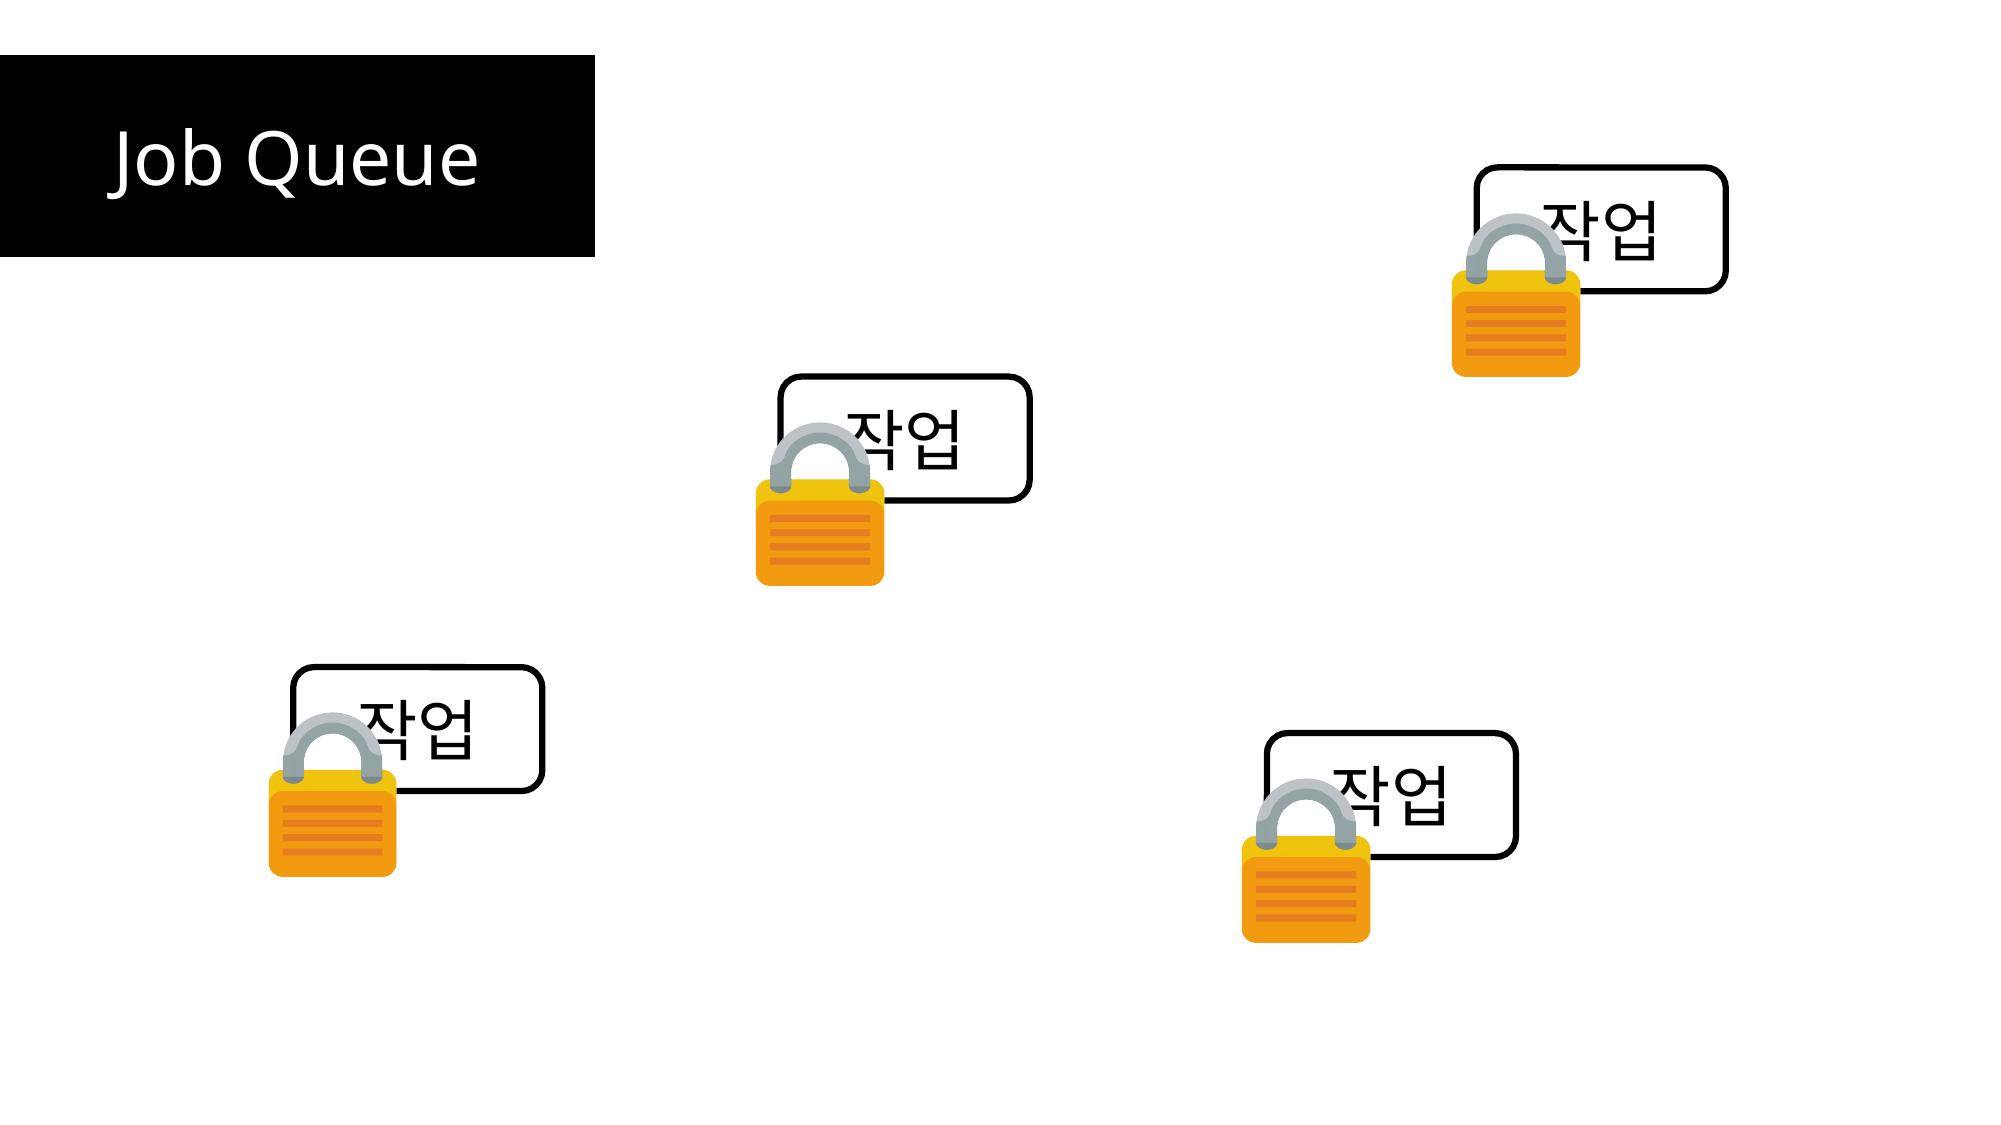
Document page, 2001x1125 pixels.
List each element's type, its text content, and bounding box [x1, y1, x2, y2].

text_box Job Queue [0, 55, 595, 257]
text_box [247, 667, 543, 877]
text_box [1430, 167, 1726, 377]
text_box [1220, 733, 1517, 943]
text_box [734, 376, 1030, 586]
